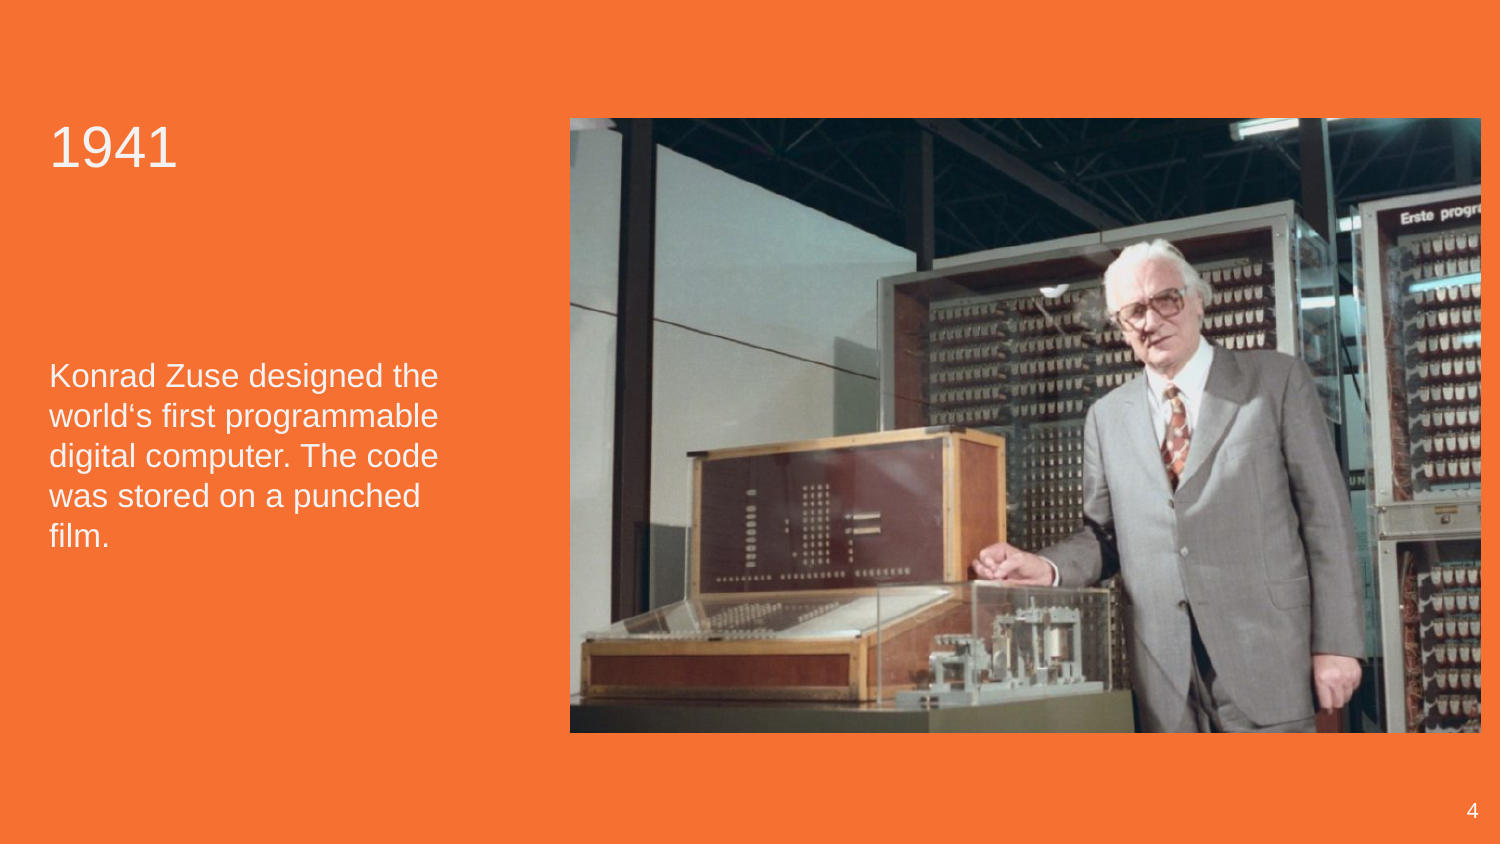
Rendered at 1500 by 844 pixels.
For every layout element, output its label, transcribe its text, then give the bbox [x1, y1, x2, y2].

text_box 1941 Konrad Zuse designed the world‘s first programmable digital computer. The code was stored on a punched film. [34, 102, 476, 562]
picture [570, 118, 1481, 734]
slide_number 4 [1403, 779, 1494, 844]
